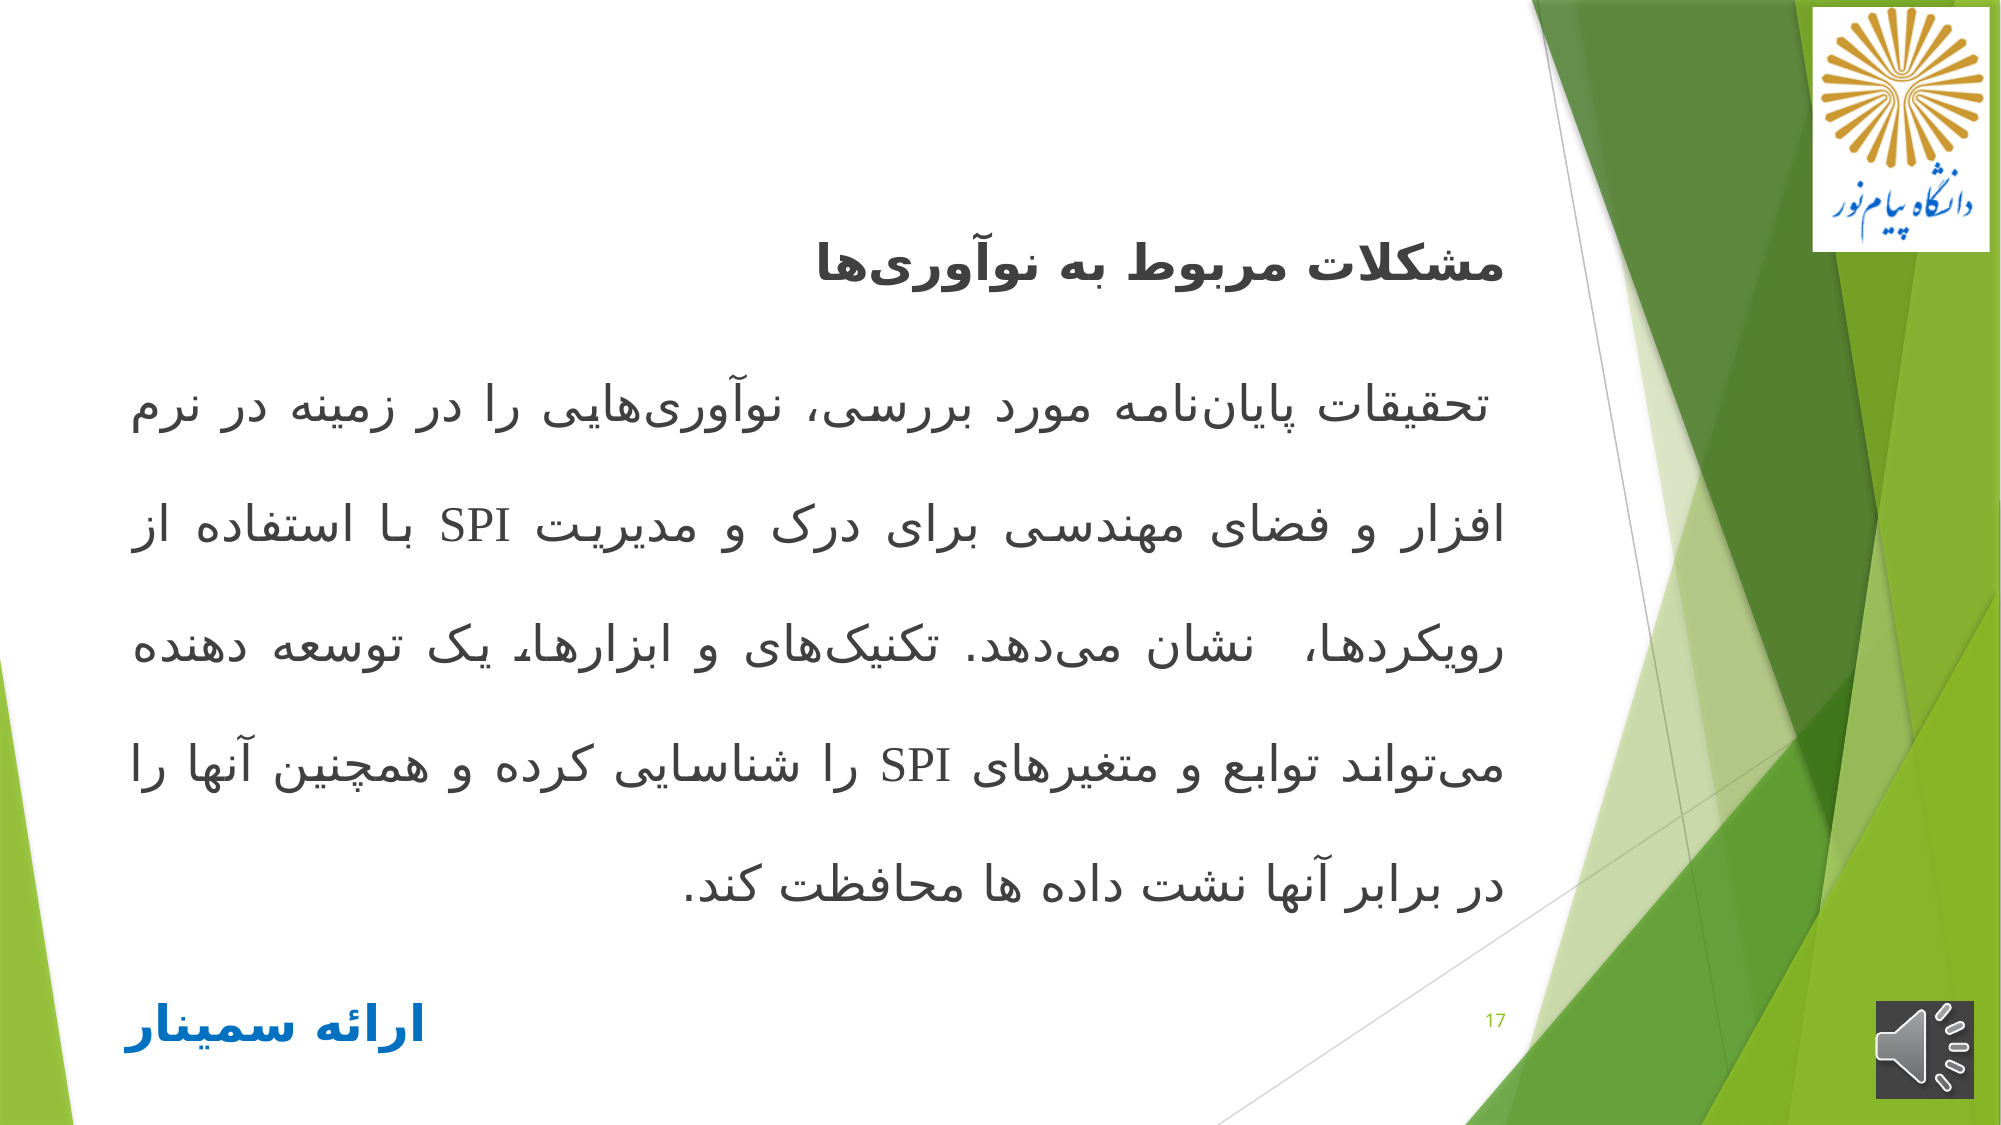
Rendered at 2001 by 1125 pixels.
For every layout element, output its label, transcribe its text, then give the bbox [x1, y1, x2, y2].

picture [1874, 999, 1976, 1101]
slide_number 17 [1409, 991, 1522, 1051]
picture [1812, 7, 1991, 253]
list مشکلات مربوط به نوآوری‌ها تحقیقات پایان‌نامه مورد بررسی، نوآوری‌هایی را در زمینه در نرم افزار و فضای مهندسی برای درک و مدیریت SPI با استفاده از رویکردها، نشان می‌دهد. تکنیک‌های و ابزارها، یک توسعه دهنده می‌تواند توابع و متغیرهای SPI را شناسایی کرده و همچنین آنها را در برابر آنها نشت داده ها محافظت کند. [111, 162, 1522, 992]
footer ارائه سمینار [111, 991, 1145, 1051]
